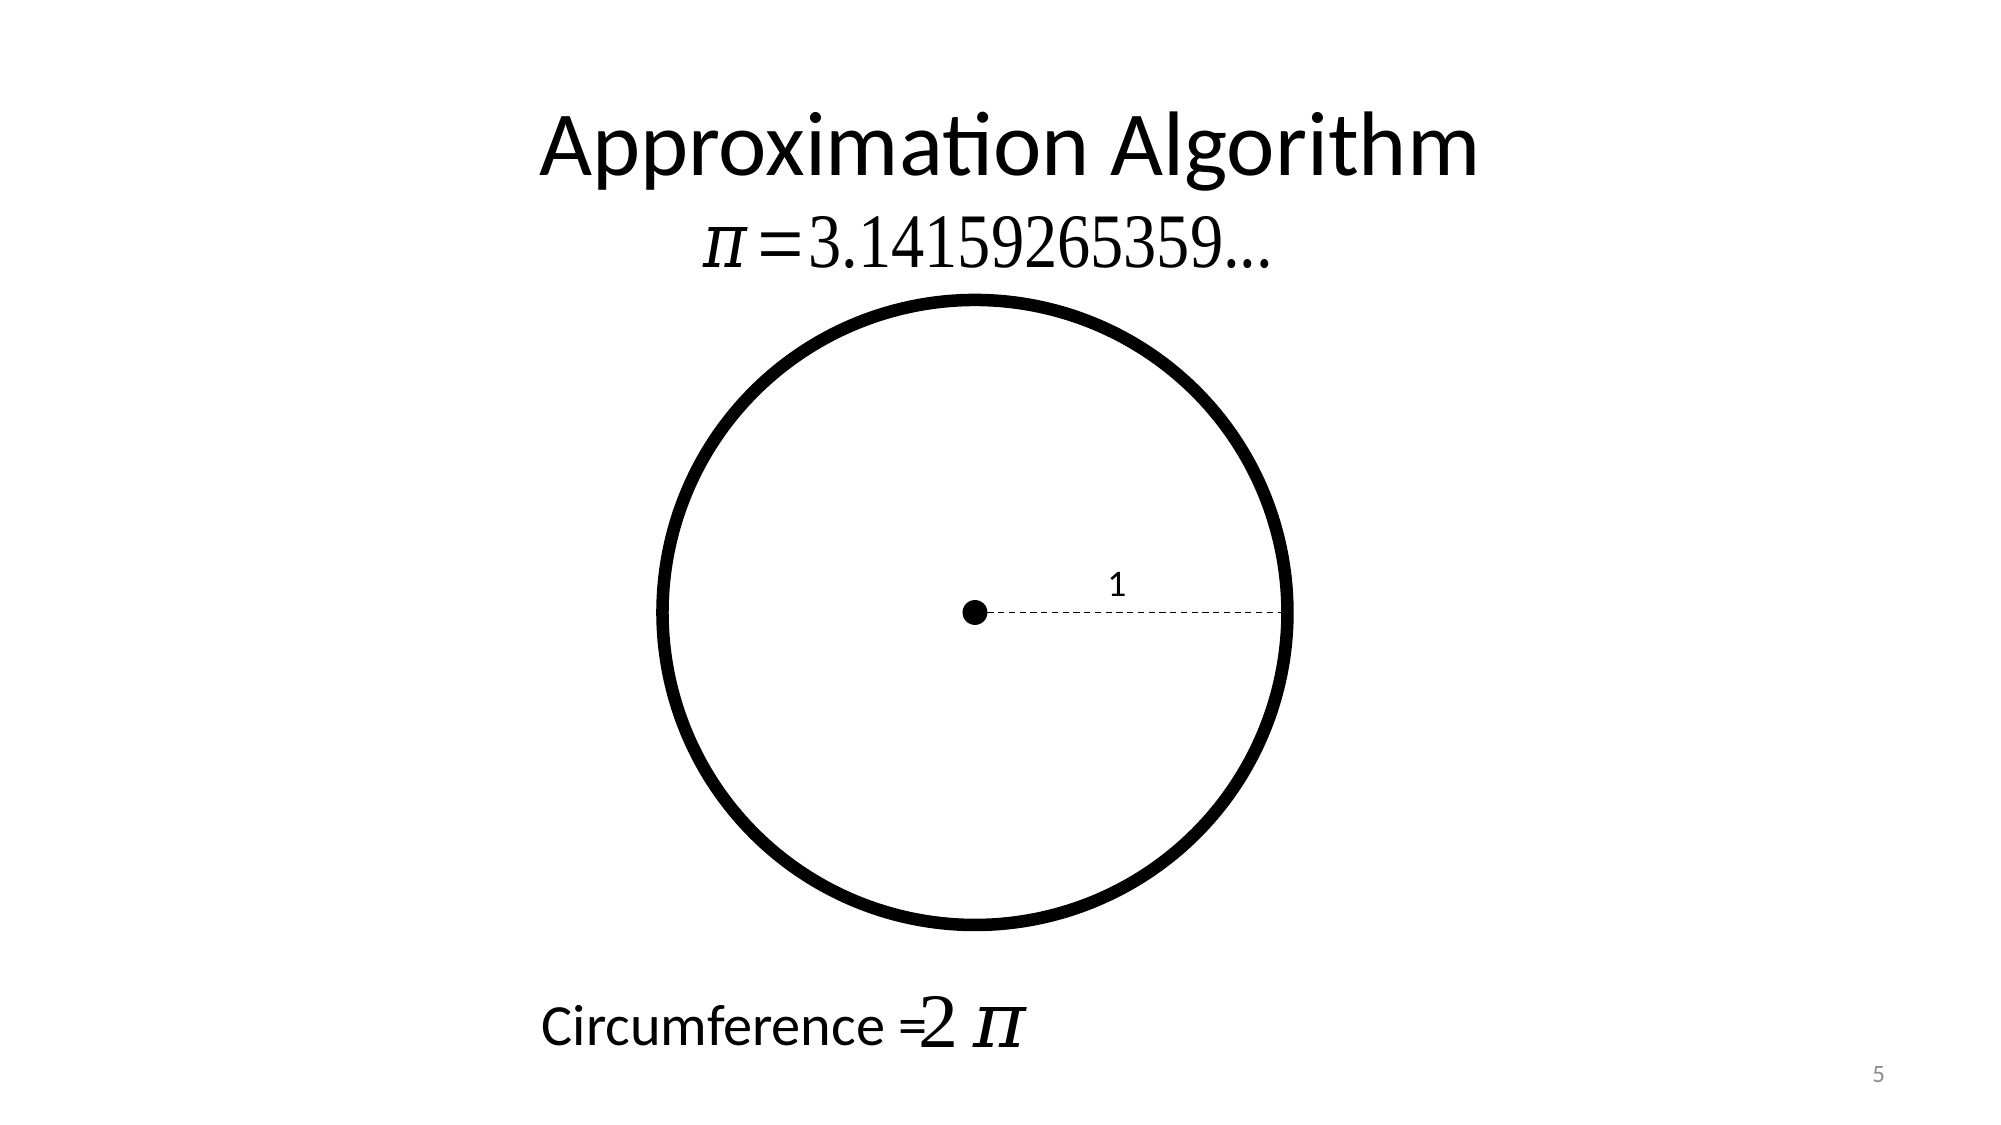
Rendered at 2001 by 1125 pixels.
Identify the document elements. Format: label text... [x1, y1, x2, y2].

text_box Circumference = [527, 979, 956, 1065]
text_box 1 [1092, 551, 1142, 611]
text_box [660, 297, 1290, 928]
text_box [960, 597, 990, 628]
slide_number 5 [1433, 1042, 1900, 1103]
